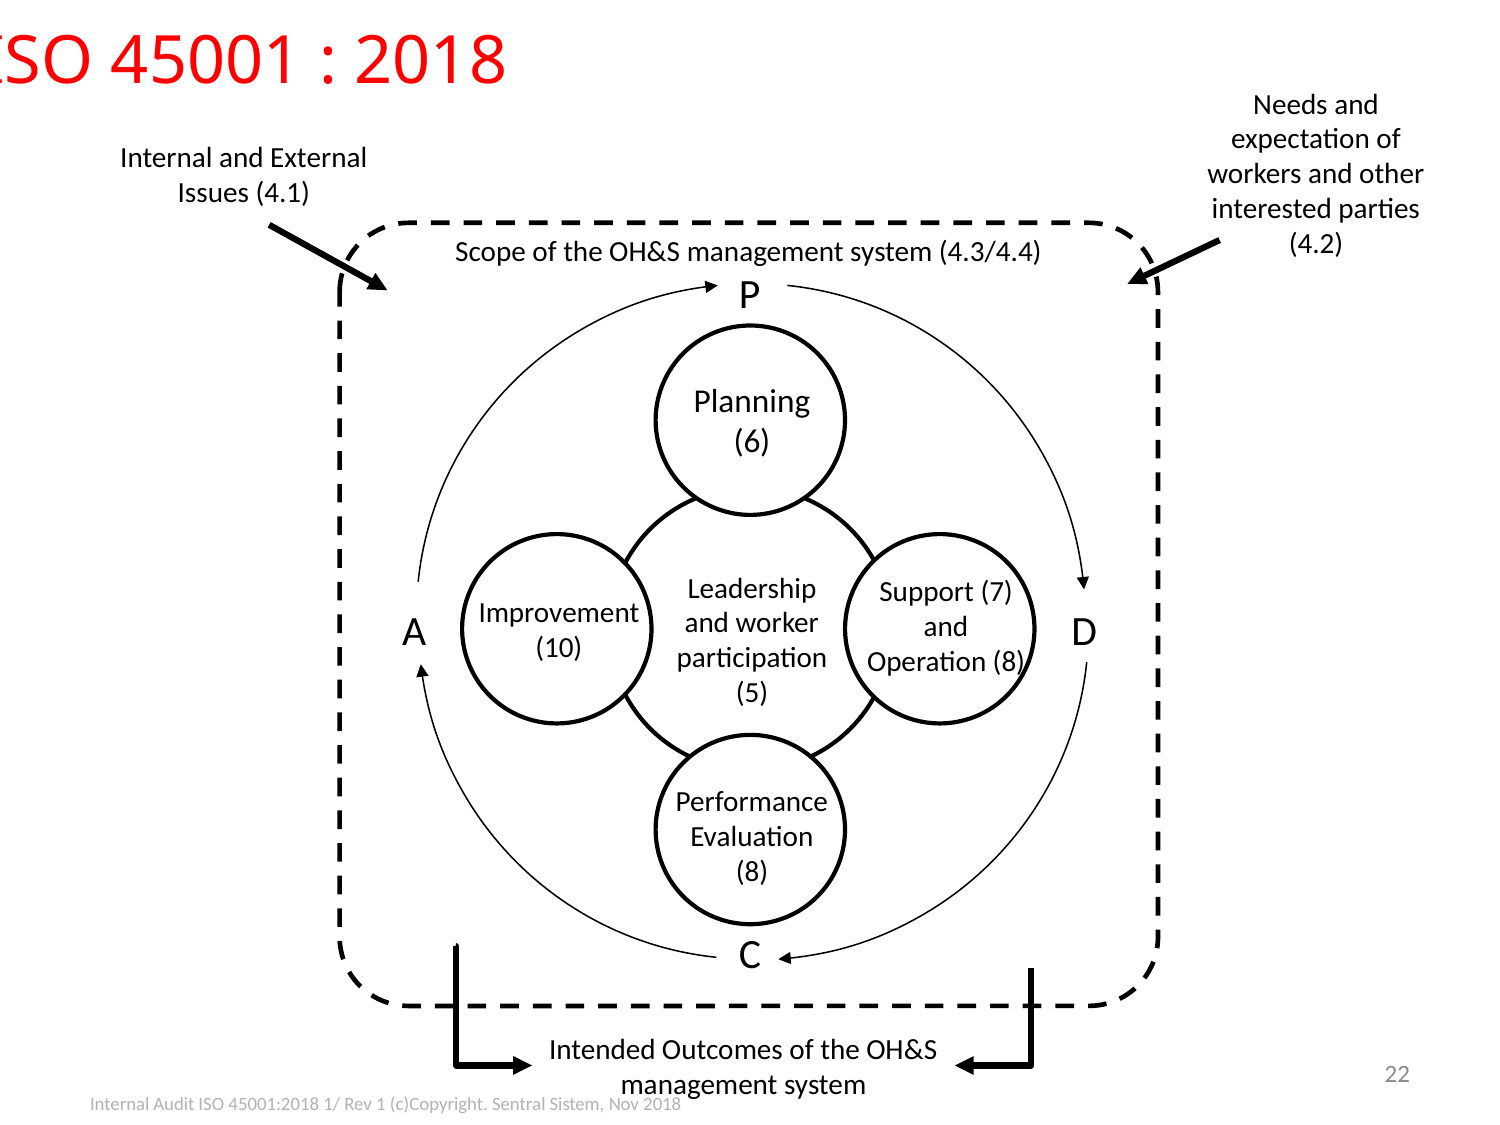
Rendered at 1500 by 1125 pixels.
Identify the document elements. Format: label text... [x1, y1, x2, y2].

text_box Internal and External Issues (4.1) [100, 130, 388, 216]
text_box A [387, 595, 440, 661]
footer Internal Audit ISO 45001:2018 1/ Rev 1 (c)Copyright. Sentral Sistem, Nov 2018 [75, 1079, 988, 1125]
text_box [337, 275, 1161, 1009]
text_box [461, 325, 1035, 925]
text_box P [724, 275, 777, 323]
text_box ISO 45001 : 2018 [0, 9, 523, 104]
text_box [433, 967, 555, 1045]
text_box [416, 660, 456, 782]
text_box C [724, 933, 777, 985]
slide_number 22 [1074, 1042, 1425, 1103]
text_box Intended Outcomes of the OH&S management system [532, 1023, 955, 1079]
text_box [776, 933, 889, 965]
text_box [943, 978, 1042, 1056]
text_box [387, 220, 1110, 224]
text_box [591, 280, 722, 323]
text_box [1127, 239, 1220, 285]
text_box Scope of the OH&S management system (4.3/4.4) [388, 224, 1134, 275]
text_box [1039, 657, 1088, 804]
text_box Needs and expectation of workers and other interested parties (4.2) [1172, 77, 1460, 268]
text_box [783, 284, 912, 323]
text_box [268, 224, 388, 291]
text_box [417, 457, 456, 586]
text_box [1039, 446, 1089, 594]
text_box [619, 933, 719, 959]
text_box D [1056, 595, 1110, 661]
